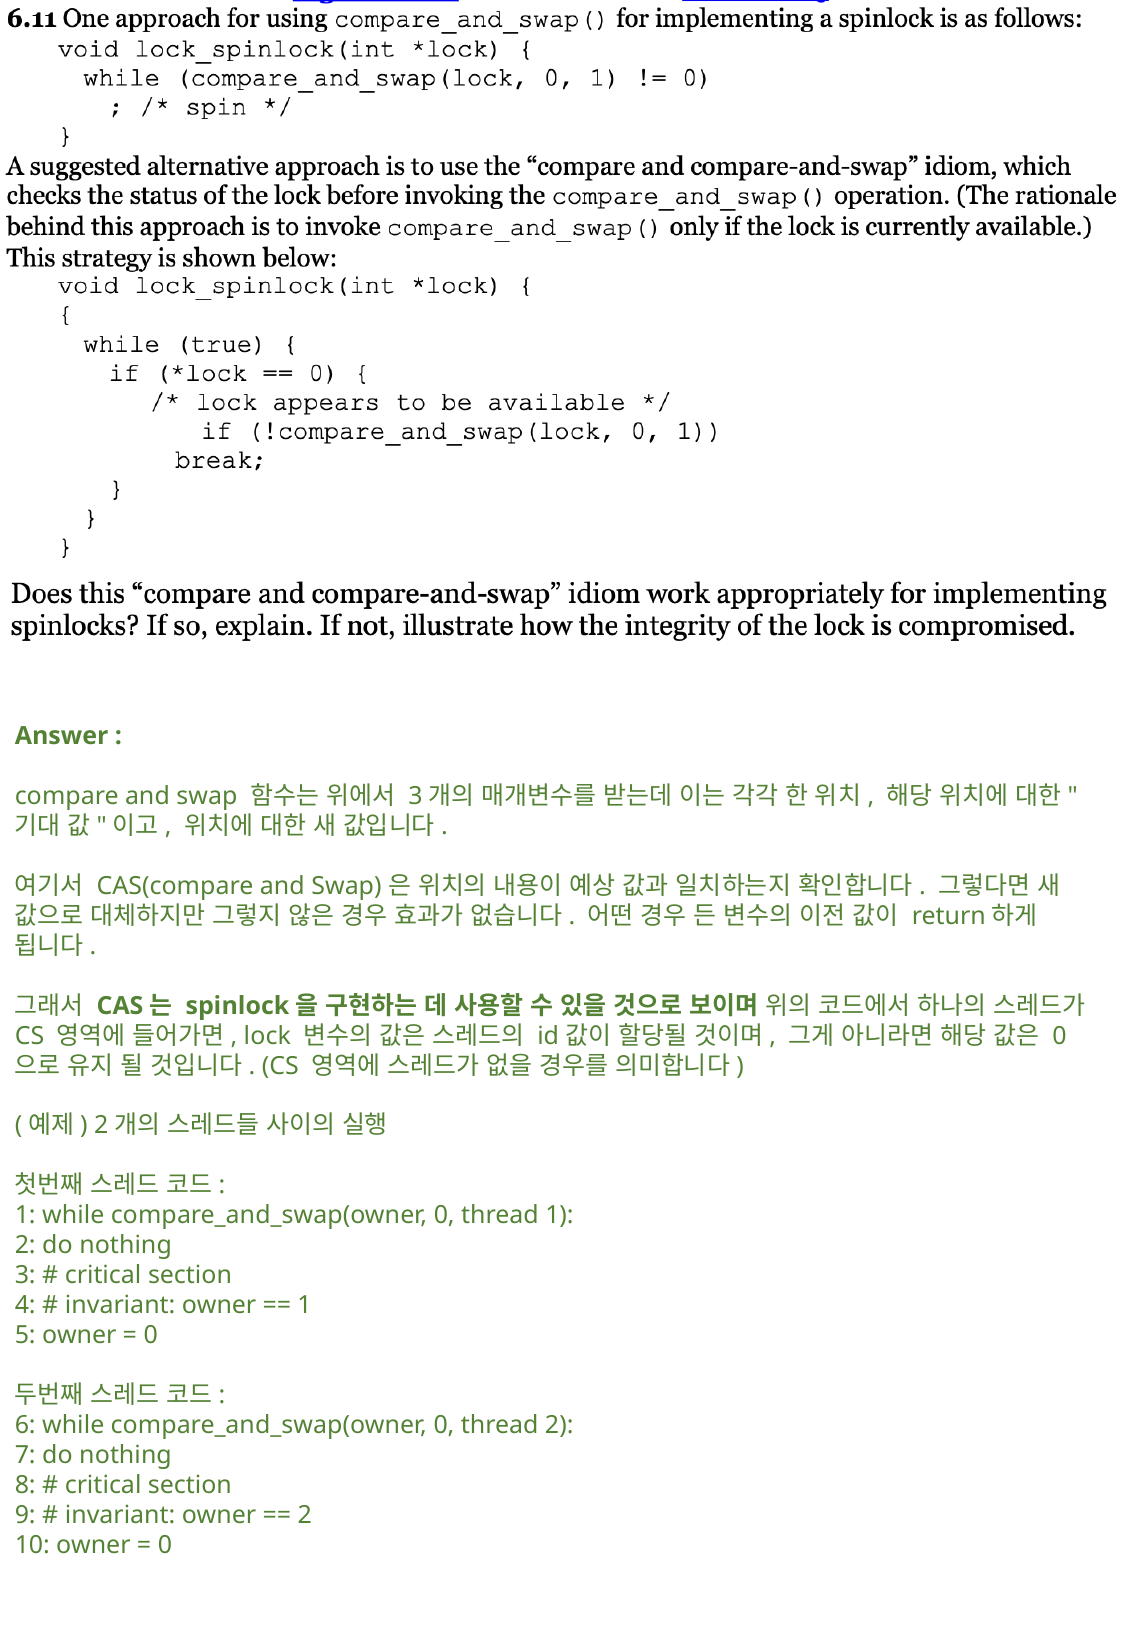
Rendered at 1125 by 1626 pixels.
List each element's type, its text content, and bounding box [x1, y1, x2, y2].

picture [0, 0, 1125, 655]
text_box Answer : compare and swap 함수는 위에서 3개의 매개변수를 받는데 이는 각각 한 위치, 해당 위치에 대한"기대 값"이고, 위치에 대한 새 값입니다. 여기서 CAS(compare and Swap)은 위치의 내용이 예상 값과 일치하는지 확인합니다. 그렇다면 새 값으로 대체하지만 그렇지 않은 경우 효과가 없습니다. 어떤 경우 든 변수의 이전 값이 return하게 됩니다. 그래서 CAS는 spinlock을 구현하는 데 사용할 수 있을 것으로 보이며 위의 코드에서 하나의 스레드가 CS 영역에 들어가면, lock 변수의 값은 스레드의 id값이 할당될 것이며, 그게 아니라면 해당 값은 0으로 유지 될 것입니다. (CS 영역에 스레드가 없을 경우를 의미합니다) (예제) 2개의 스레드들 사이의 실행 첫번째 스레드 코드: 1: while compare_and_swap(owner, 0, thread 1): 2: do nothing 3: # critical section 4: # invariant: owner == 1 5: owner = 0 두번째 스레드 코드: 6: while compare_and_swap(owner, 0, thread 2): 7: do nothing 8: # critical section 9: # invariant: owner == 2 10: owner = 0 [0, 712, 1125, 1566]
